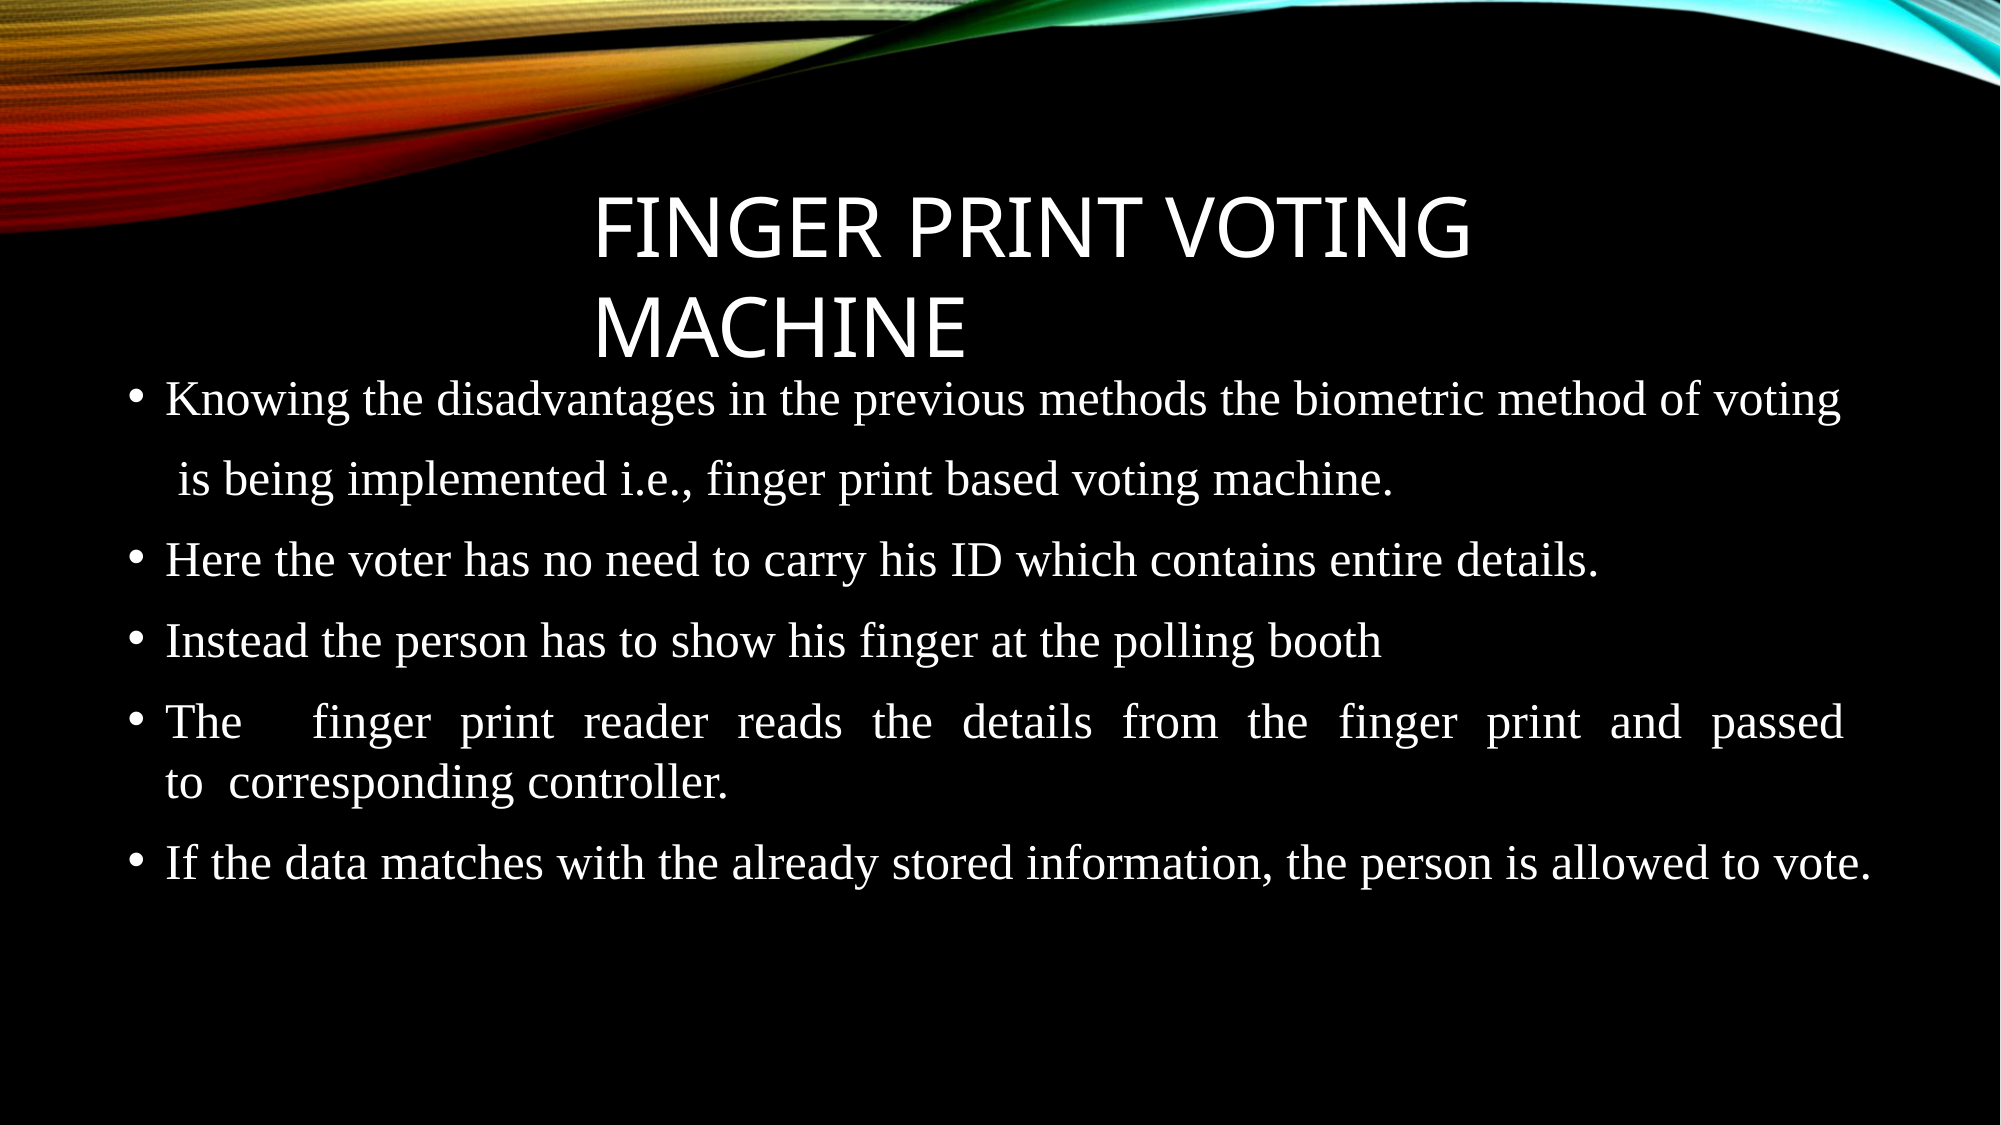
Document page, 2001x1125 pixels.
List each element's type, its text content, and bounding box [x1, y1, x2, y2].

title FINGER PRINT VOTING MACHINE [589, 172, 1875, 342]
list Knowing the disadvantages in the previous methods the biometric method of voting is being implemented i.e., finger print based voting machine. Here the voter has no need to carry his ID which contains entire details. Instead the person has to show his finger at the polling booth The finger print reader reads the details from the finger print and passed to corresponding controller. If the data matches with the already stored information, the person is allowed to vote. [125, 342, 1875, 983]
picture [0, 0, 2000, 237]
